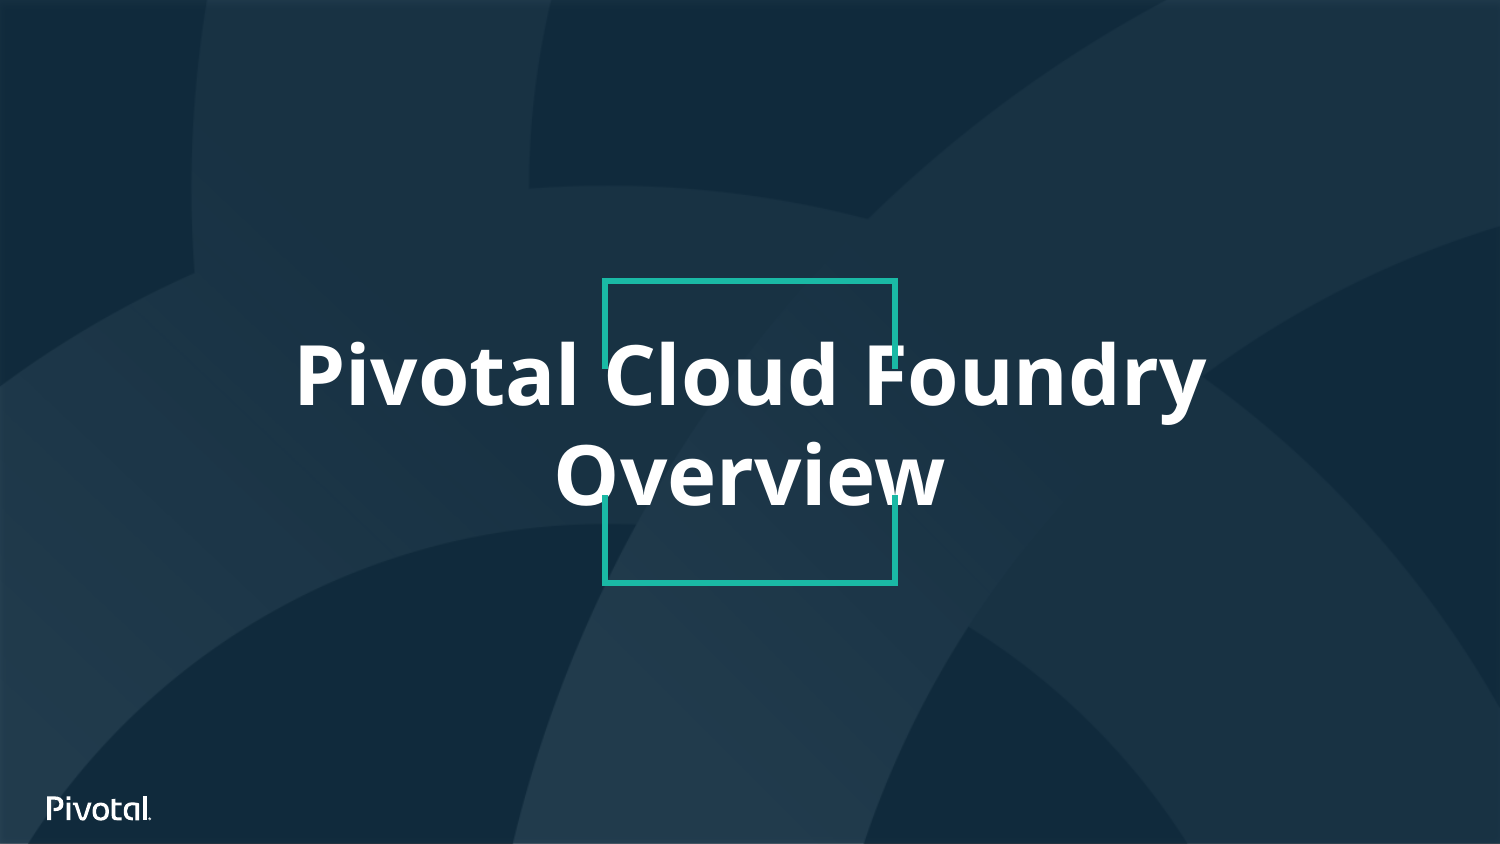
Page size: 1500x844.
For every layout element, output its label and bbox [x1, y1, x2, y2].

picture [0, 0, 1500, 844]
text_box [601, 280, 899, 369]
text_box [601, 494, 899, 584]
text_box [46, 796, 152, 821]
